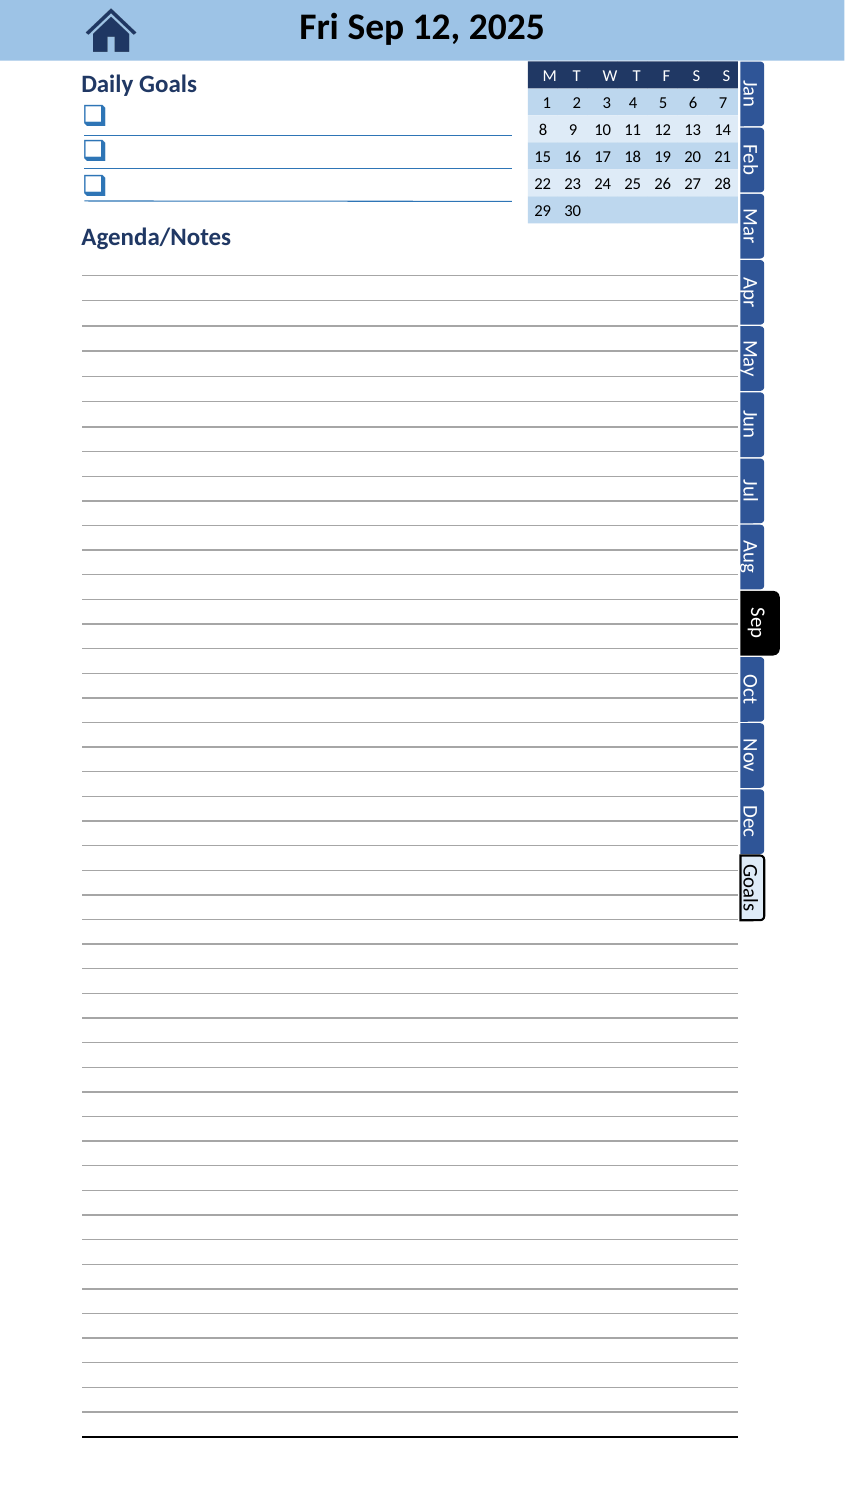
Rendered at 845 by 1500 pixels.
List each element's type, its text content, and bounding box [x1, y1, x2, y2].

list Fri Sep 12, 2025 [190, 0, 655, 61]
picture [82, 1, 140, 59]
